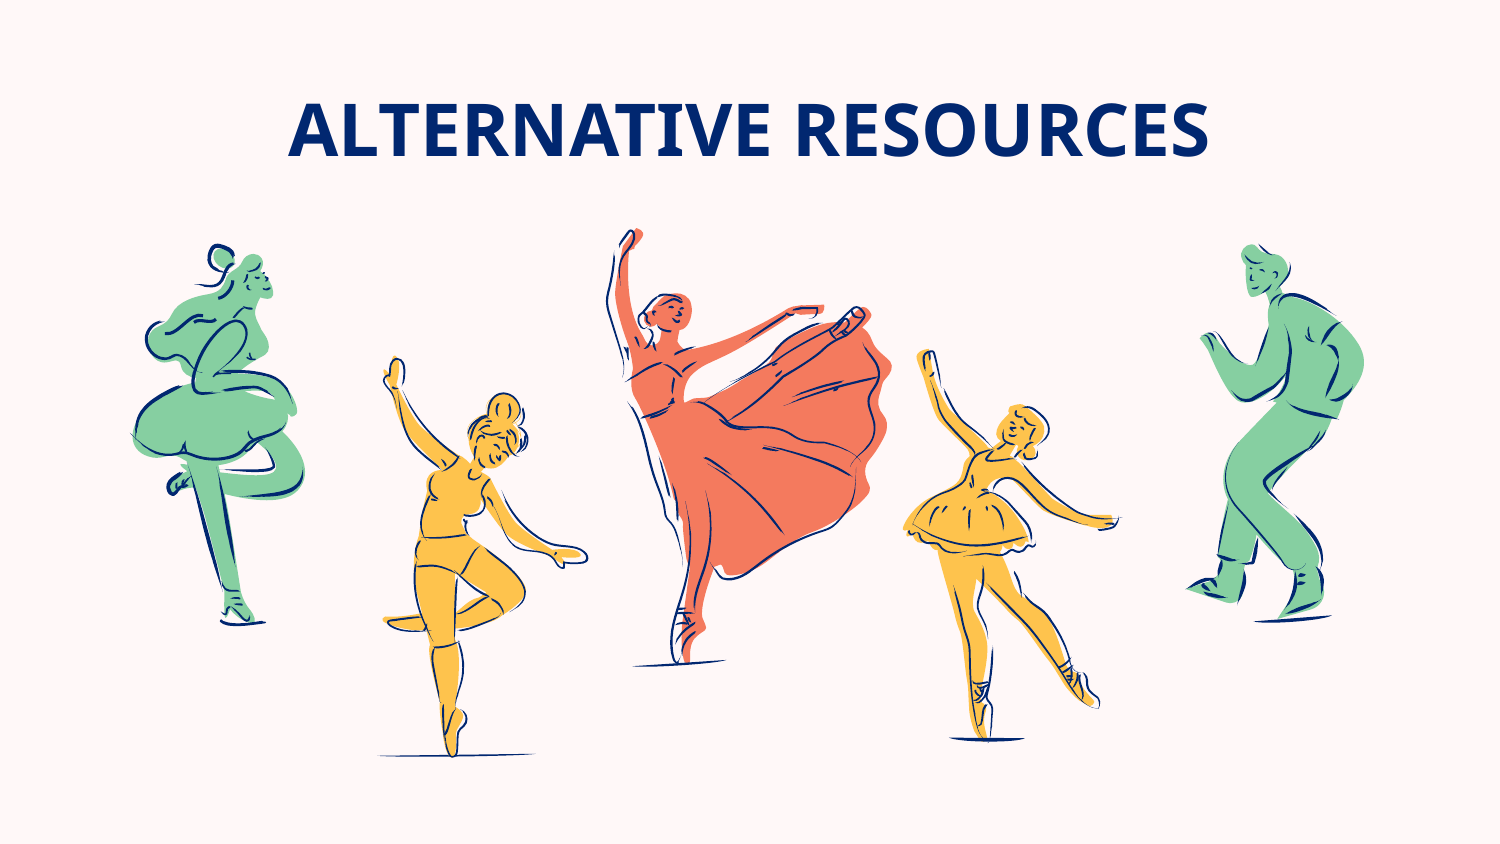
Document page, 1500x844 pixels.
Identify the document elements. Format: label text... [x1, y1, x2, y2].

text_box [1185, 243, 1373, 632]
title ALTERNATIVE RESOURCES [119, 88, 1381, 167]
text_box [376, 355, 589, 763]
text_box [900, 348, 1124, 756]
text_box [127, 243, 315, 632]
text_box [605, 227, 895, 672]
